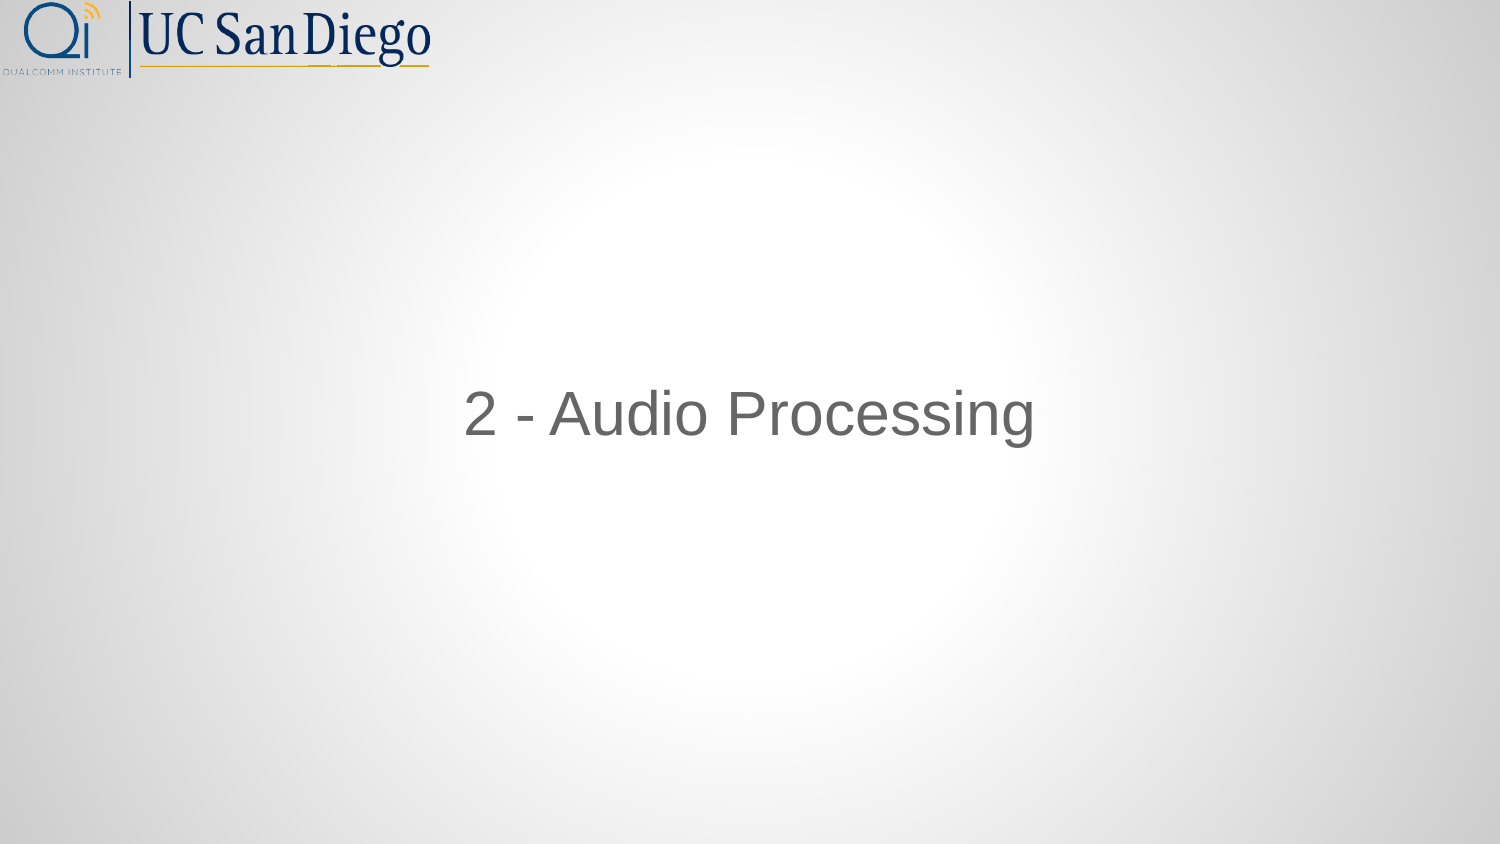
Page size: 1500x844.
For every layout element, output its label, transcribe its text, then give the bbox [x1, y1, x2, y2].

text_box 2 - Audio Processing [112, 357, 1388, 487]
picture [0, 0, 1500, 844]
